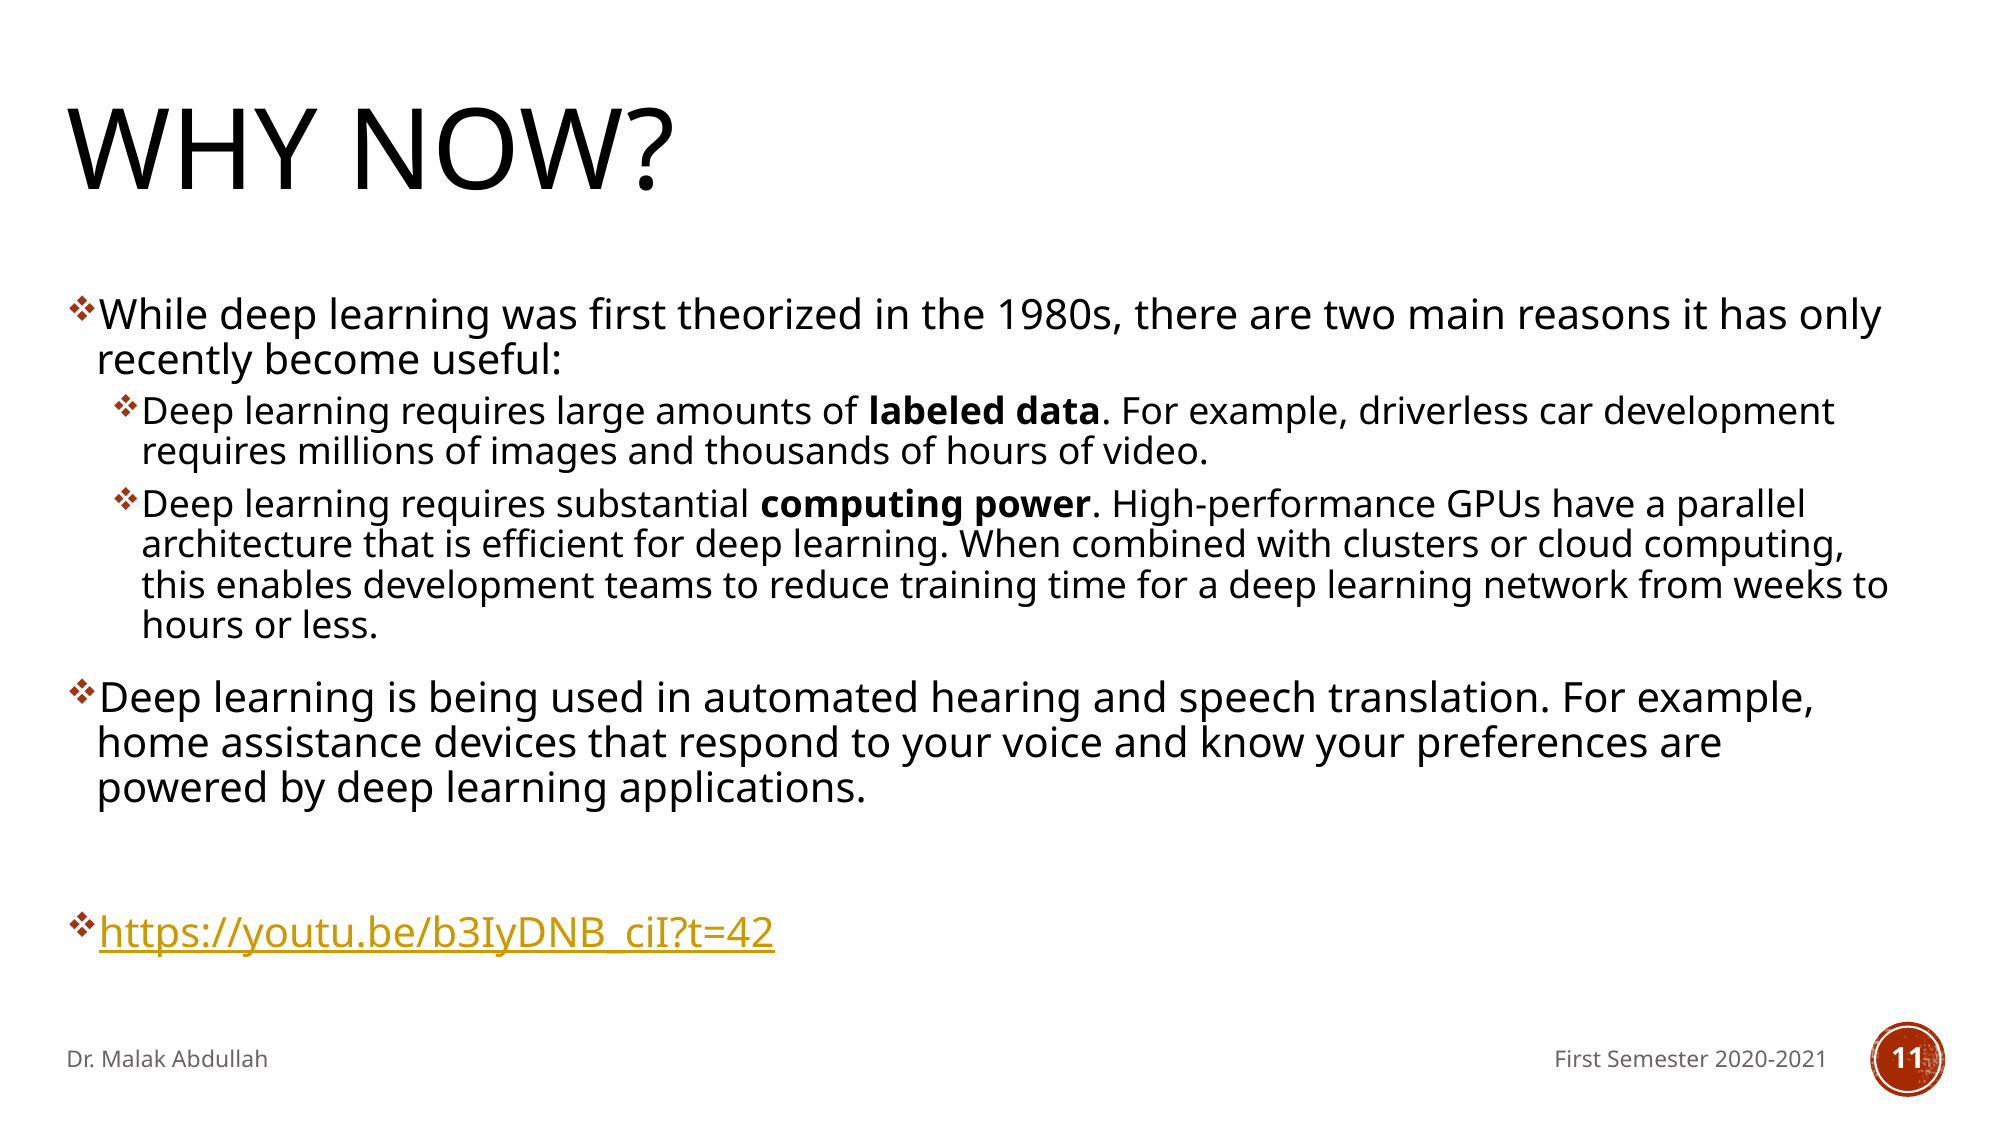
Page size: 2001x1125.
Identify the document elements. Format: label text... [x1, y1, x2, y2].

title Why Now? [51, 49, 1920, 258]
slide_number 11 [1855, 1028, 1961, 1089]
slide_number First Semester 2020-2021 [1306, 1028, 1844, 1089]
footer Dr. Malak Abdullah [51, 1028, 1217, 1089]
list While deep learning was first theorized in the 1980s, there are two main reasons it has only recently become useful: Deep learning requires large amounts of labeled data. For example, driverless car development requires millions of images and thousands of hours of video. Deep learning requires substantial computing power. High-performance GPUs have a parallel architecture that is efficient for deep learning. When combined with clusters or cloud computing, this enables development teams to reduce training time for a deep learning network from weeks to hours or less. Deep learning is being used in automated hearing and speech translation. For example, home assistance devices that respond to your voice and know your preferences are powered by deep learning applications. https://youtu.be/b3IyDNB_ciI?t=42 [51, 285, 1920, 1013]
